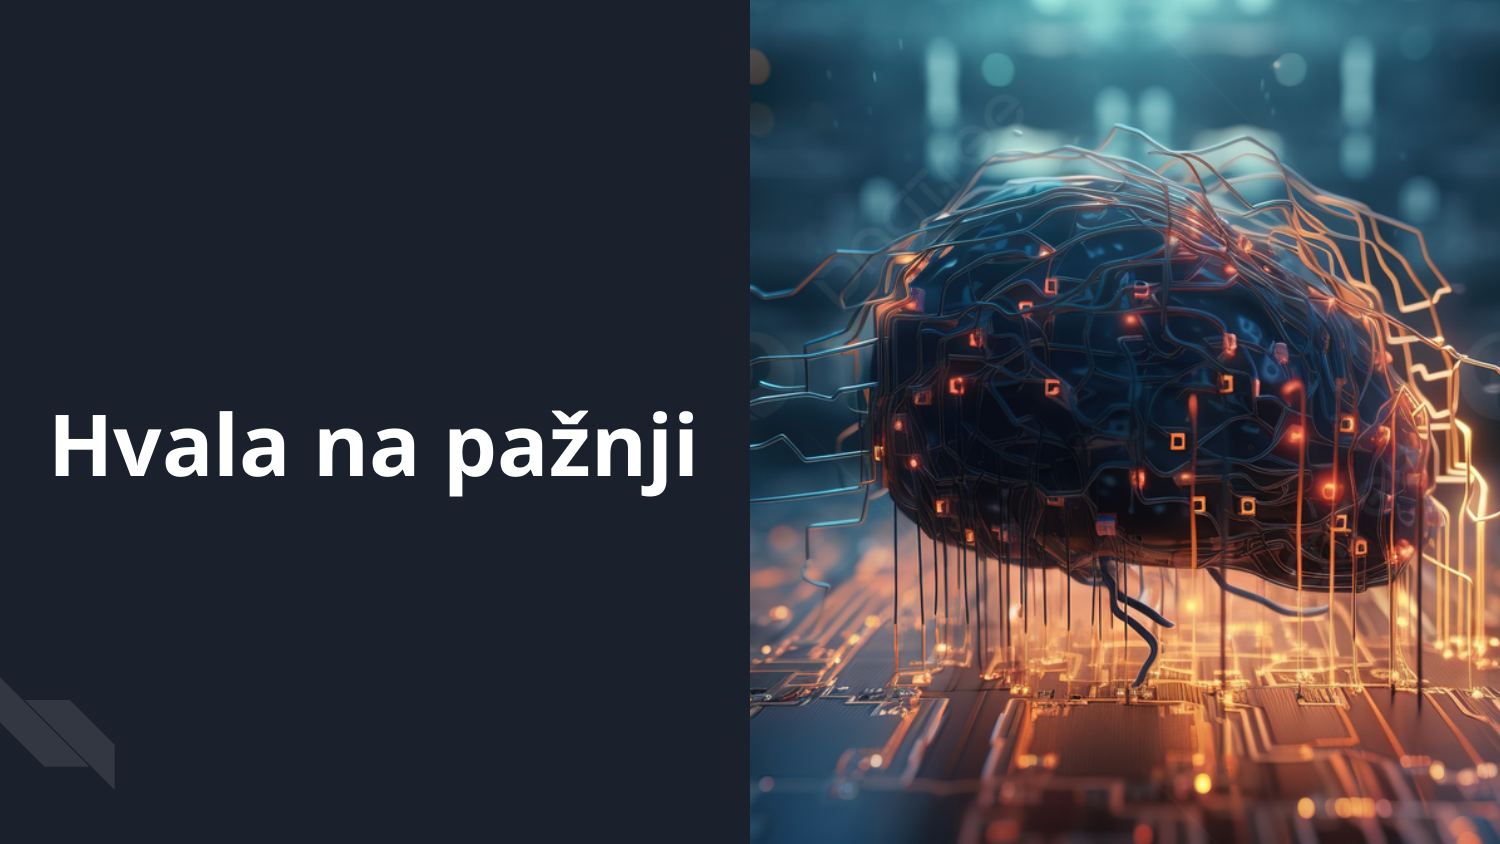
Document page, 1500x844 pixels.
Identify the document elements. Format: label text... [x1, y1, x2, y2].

picture [749, 0, 1500, 844]
text_box Hvala na pažnji [14, 376, 734, 503]
